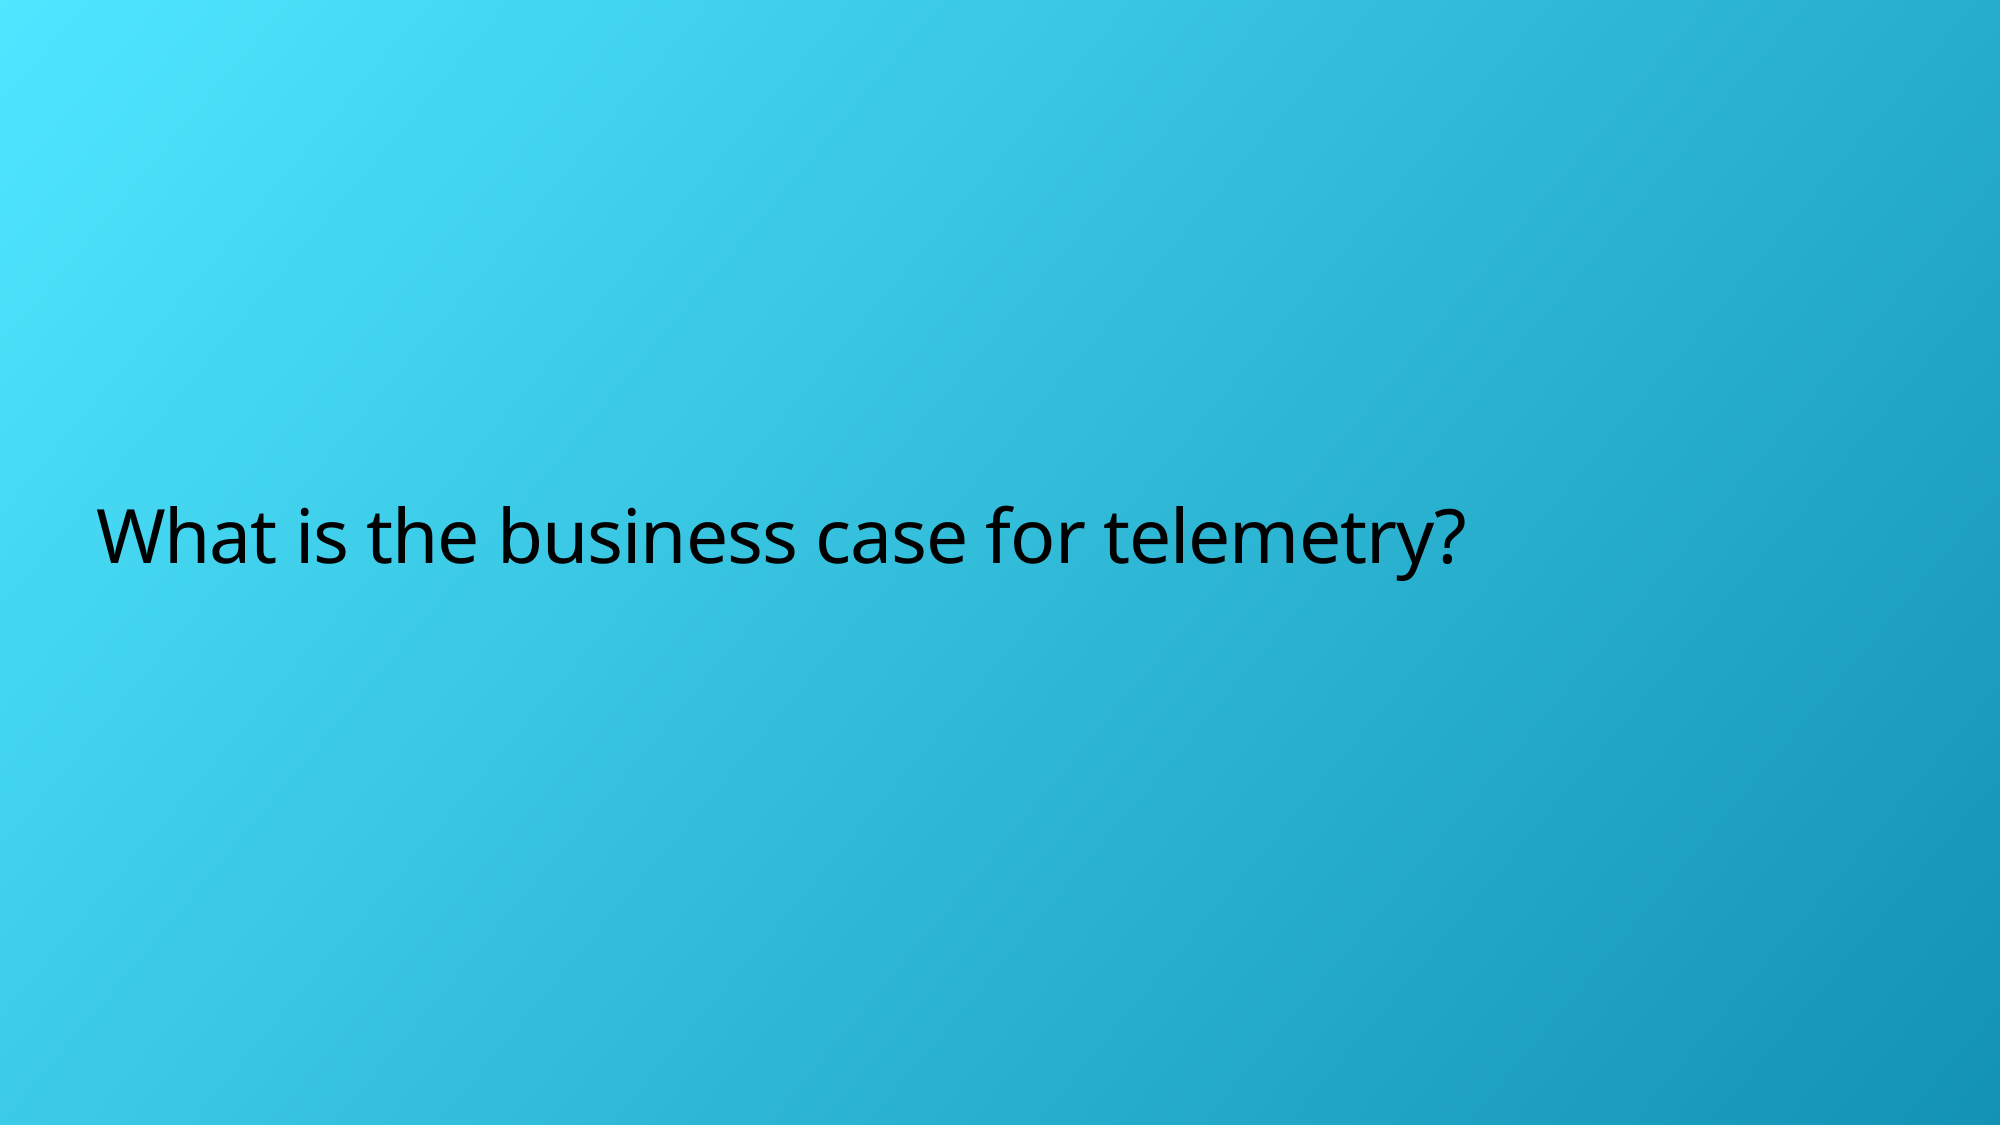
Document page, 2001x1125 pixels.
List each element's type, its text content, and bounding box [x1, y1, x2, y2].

title What is the business case for telemetry? [96, 498, 1596, 580]
